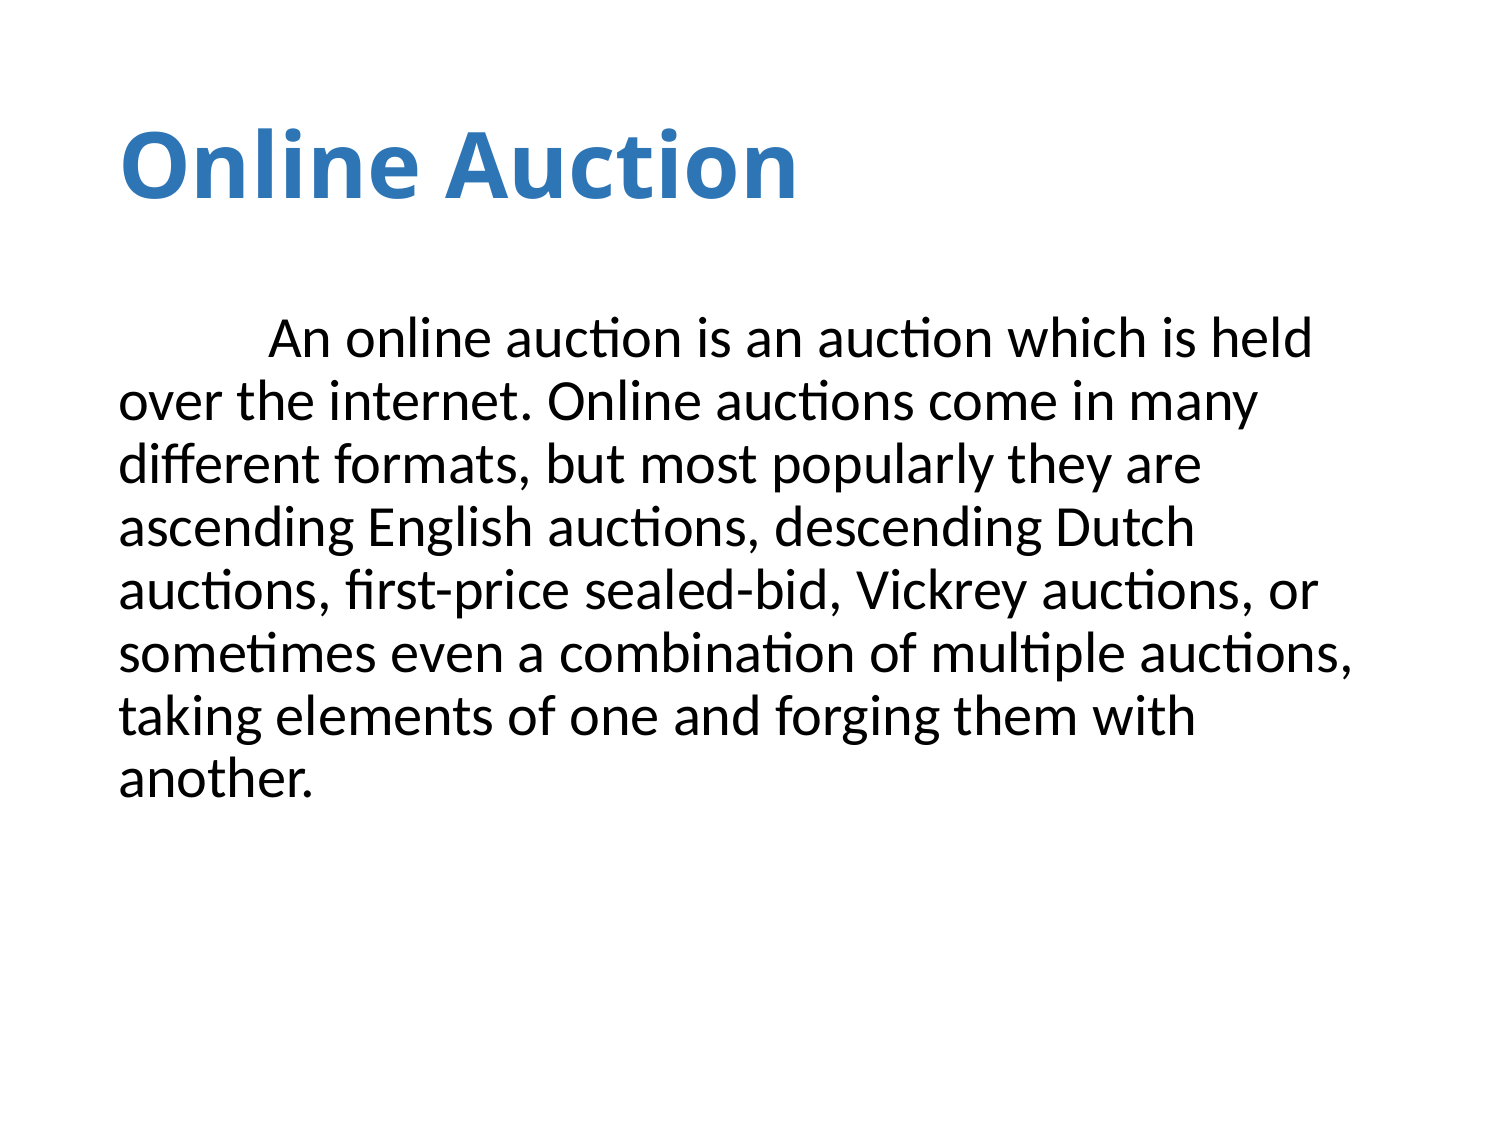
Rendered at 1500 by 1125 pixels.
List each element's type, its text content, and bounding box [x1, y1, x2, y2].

title Online Auction [103, 59, 1397, 278]
list An online auction is an auction which is held over the internet. Online auctions come in many different formats, but most popularly they are ascending English auctions, descending Dutch auctions, first-price sealed-bid, Vickrey auctions, or sometimes even a combination of multiple auctions, taking elements of one and forging them with another. [103, 299, 1397, 1014]
